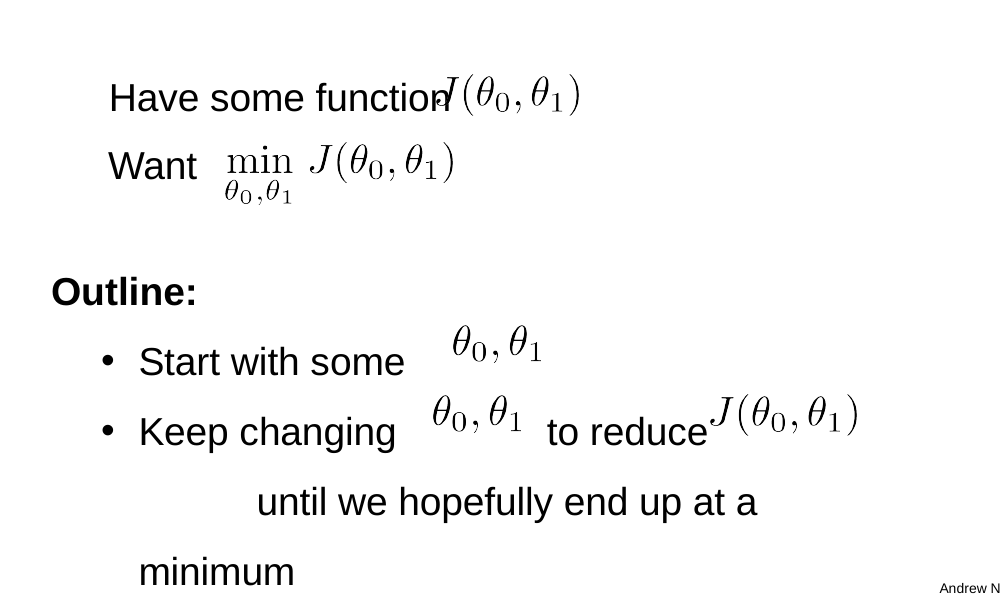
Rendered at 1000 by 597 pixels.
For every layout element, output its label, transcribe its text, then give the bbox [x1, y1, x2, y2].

picture [435, 74, 579, 116]
picture [433, 394, 521, 433]
text_box Want [93, 132, 223, 195]
text_box Outline: Start with some Keep changing to reduce until we hopefully end up at a minimum [16, 216, 850, 597]
picture [453, 325, 542, 363]
picture [225, 142, 454, 205]
text_box Have some function [94, 65, 467, 127]
picture [710, 394, 857, 437]
